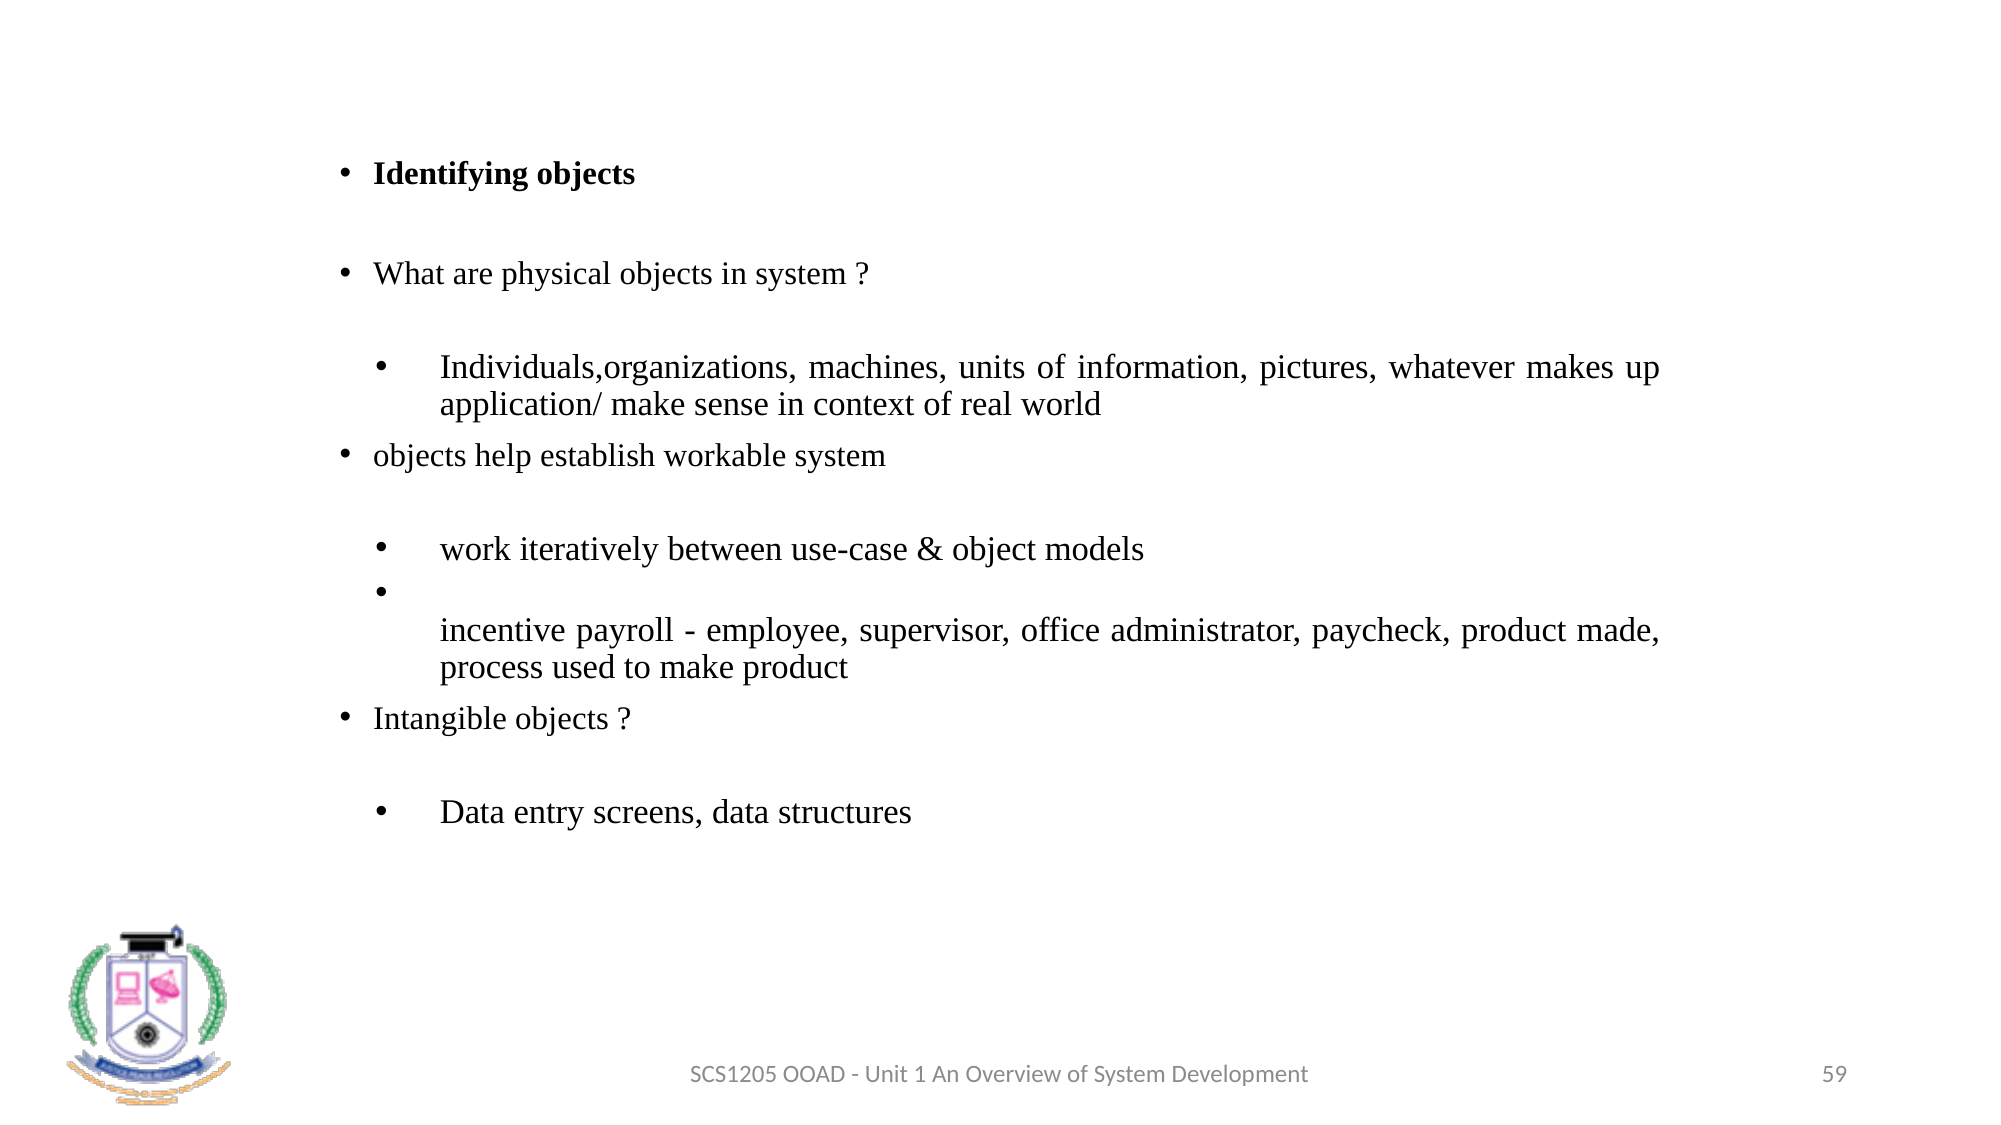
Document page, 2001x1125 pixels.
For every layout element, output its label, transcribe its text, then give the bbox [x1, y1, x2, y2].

picture [50, 923, 268, 1123]
footer SCS1205 OOAD - Unit 1 An Overview of System Development [662, 1042, 1338, 1103]
slide_number 59 [1412, 1042, 1863, 1103]
text_box Identifying objects What are physical objects in system ? Individuals,organizations, machines, units of information, pictures, whatever makes up application/ make sense in context of real world objects help establish workable system work iteratively between use-case & object models incentive payroll - employee, supervisor, office administrator, paycheck, product made, process used to make product Intangible objects ? Data entry screens, data structures [324, 148, 1675, 891]
